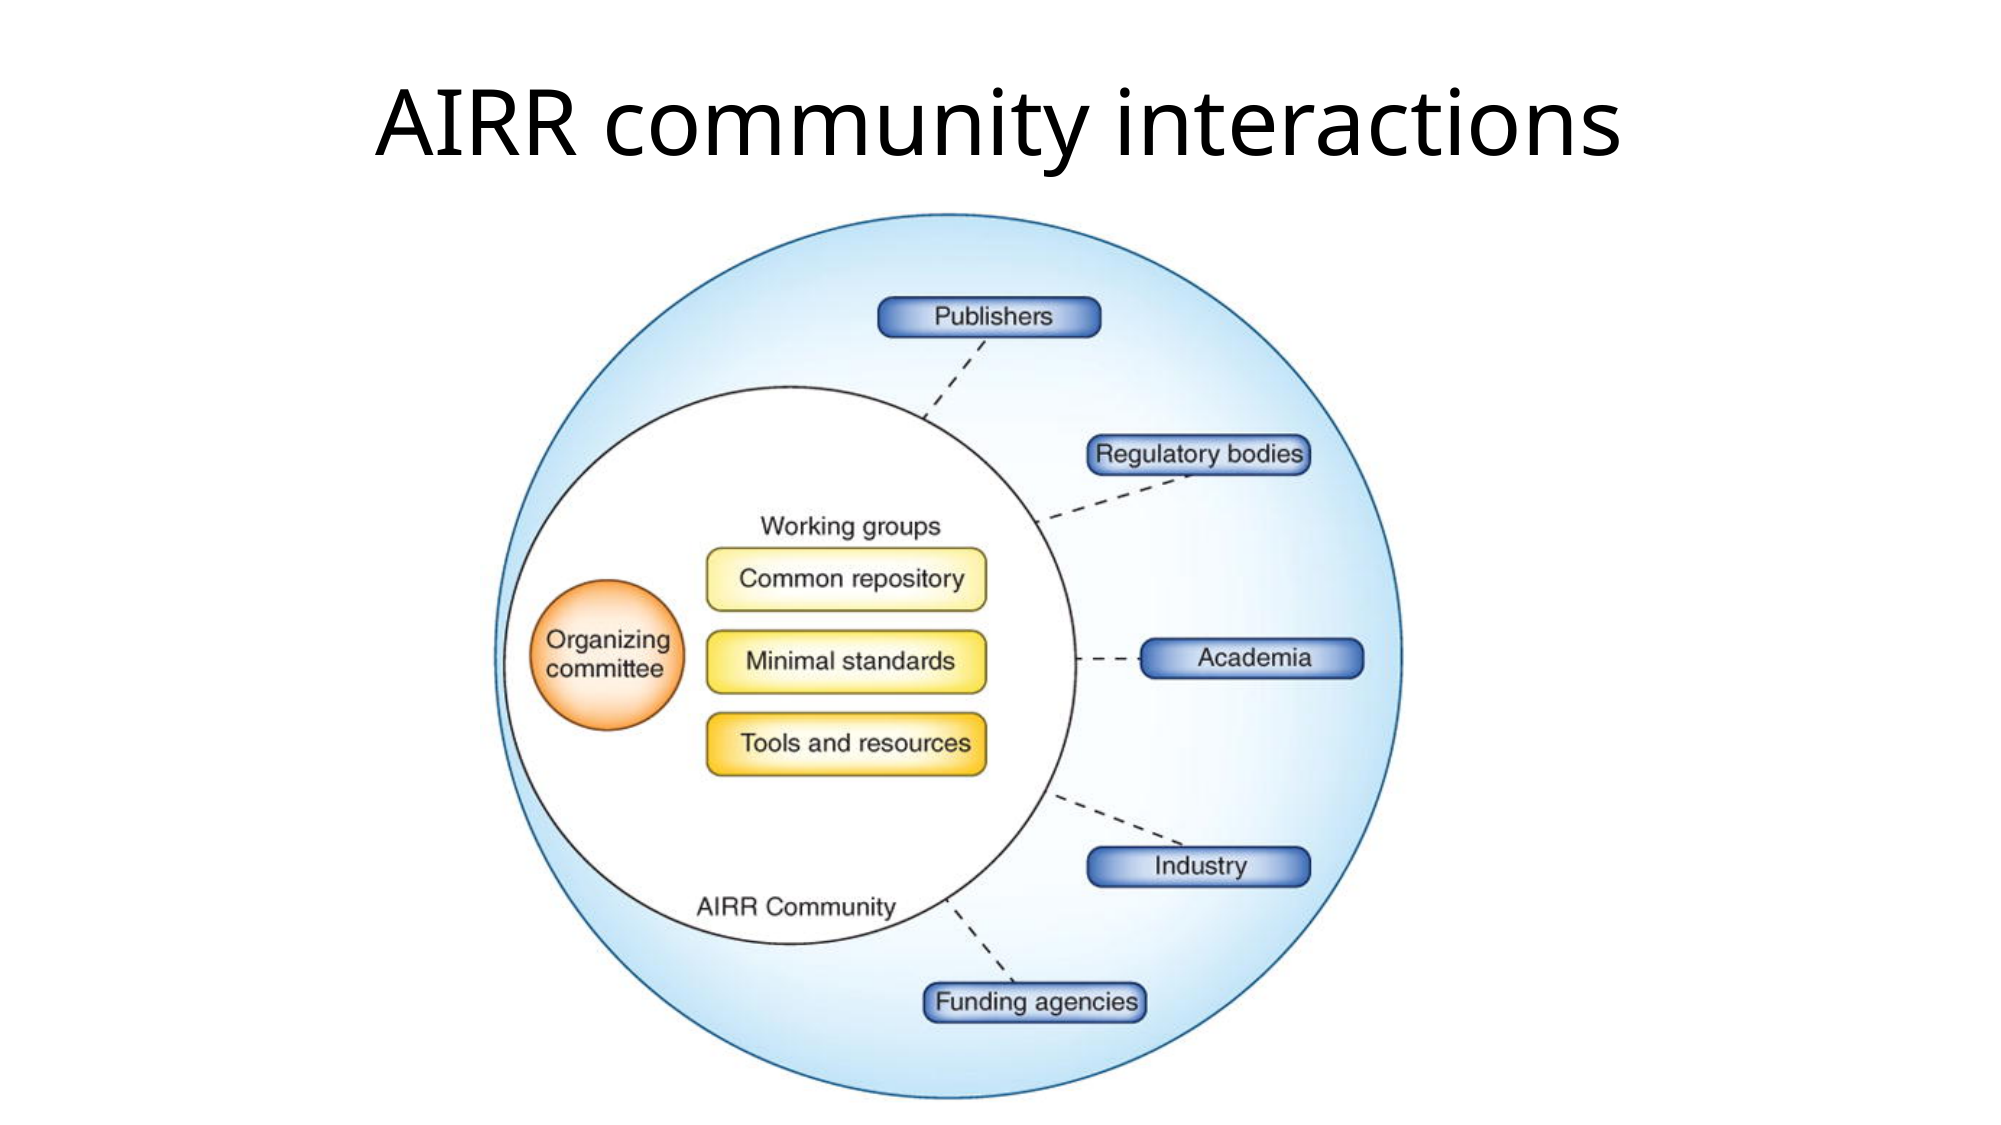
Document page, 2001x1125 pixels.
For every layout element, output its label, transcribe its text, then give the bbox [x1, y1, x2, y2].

picture [480, 199, 1417, 1114]
title AIRR community interactions [137, 17, 1863, 235]
